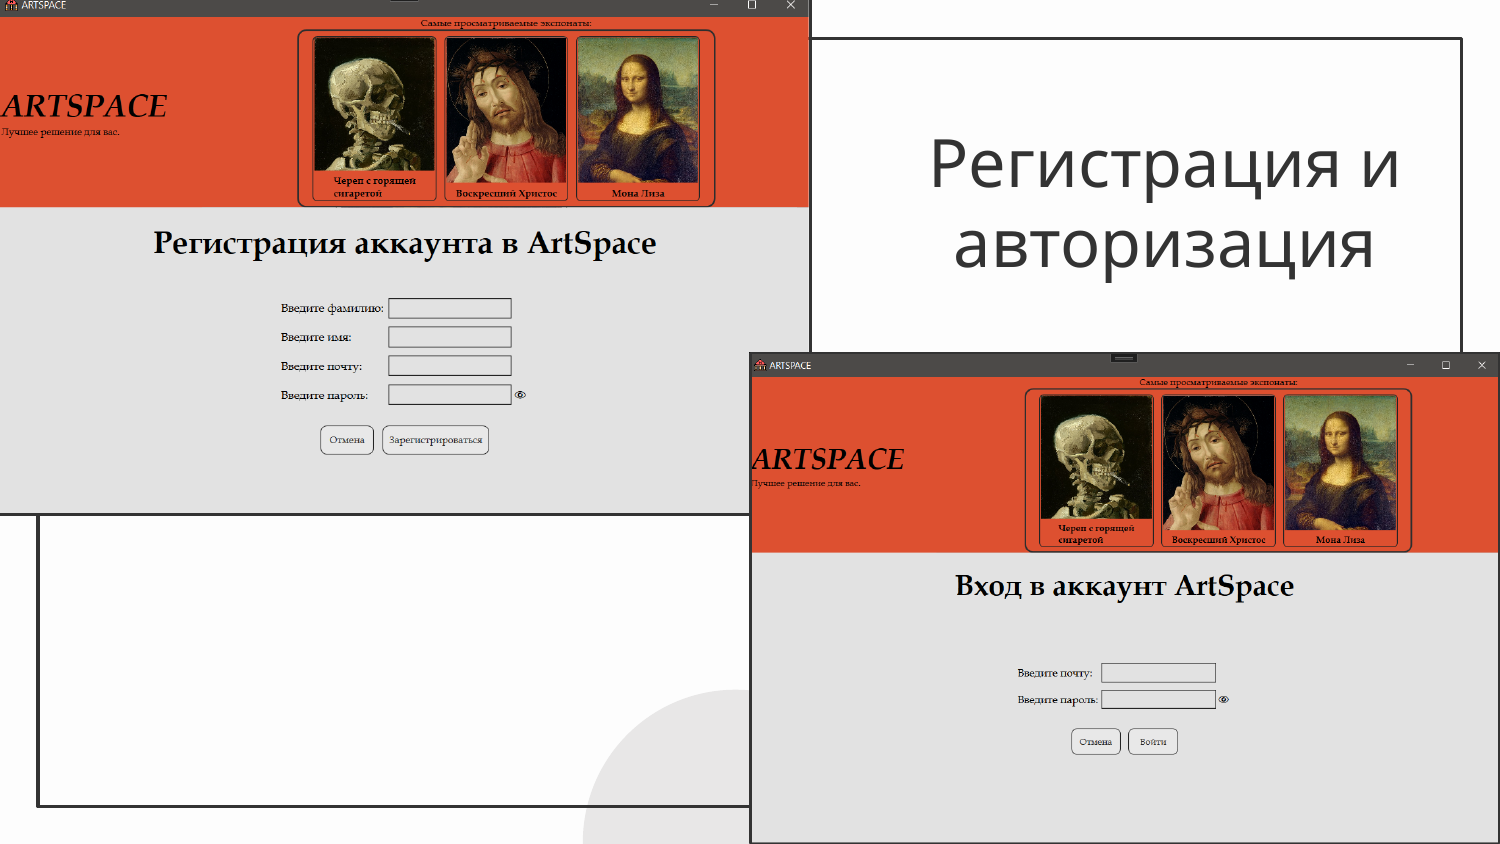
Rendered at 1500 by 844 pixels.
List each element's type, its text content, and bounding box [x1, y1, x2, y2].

picture [0, 0, 1500, 844]
title Регистрация и авторизация [903, 105, 1428, 273]
